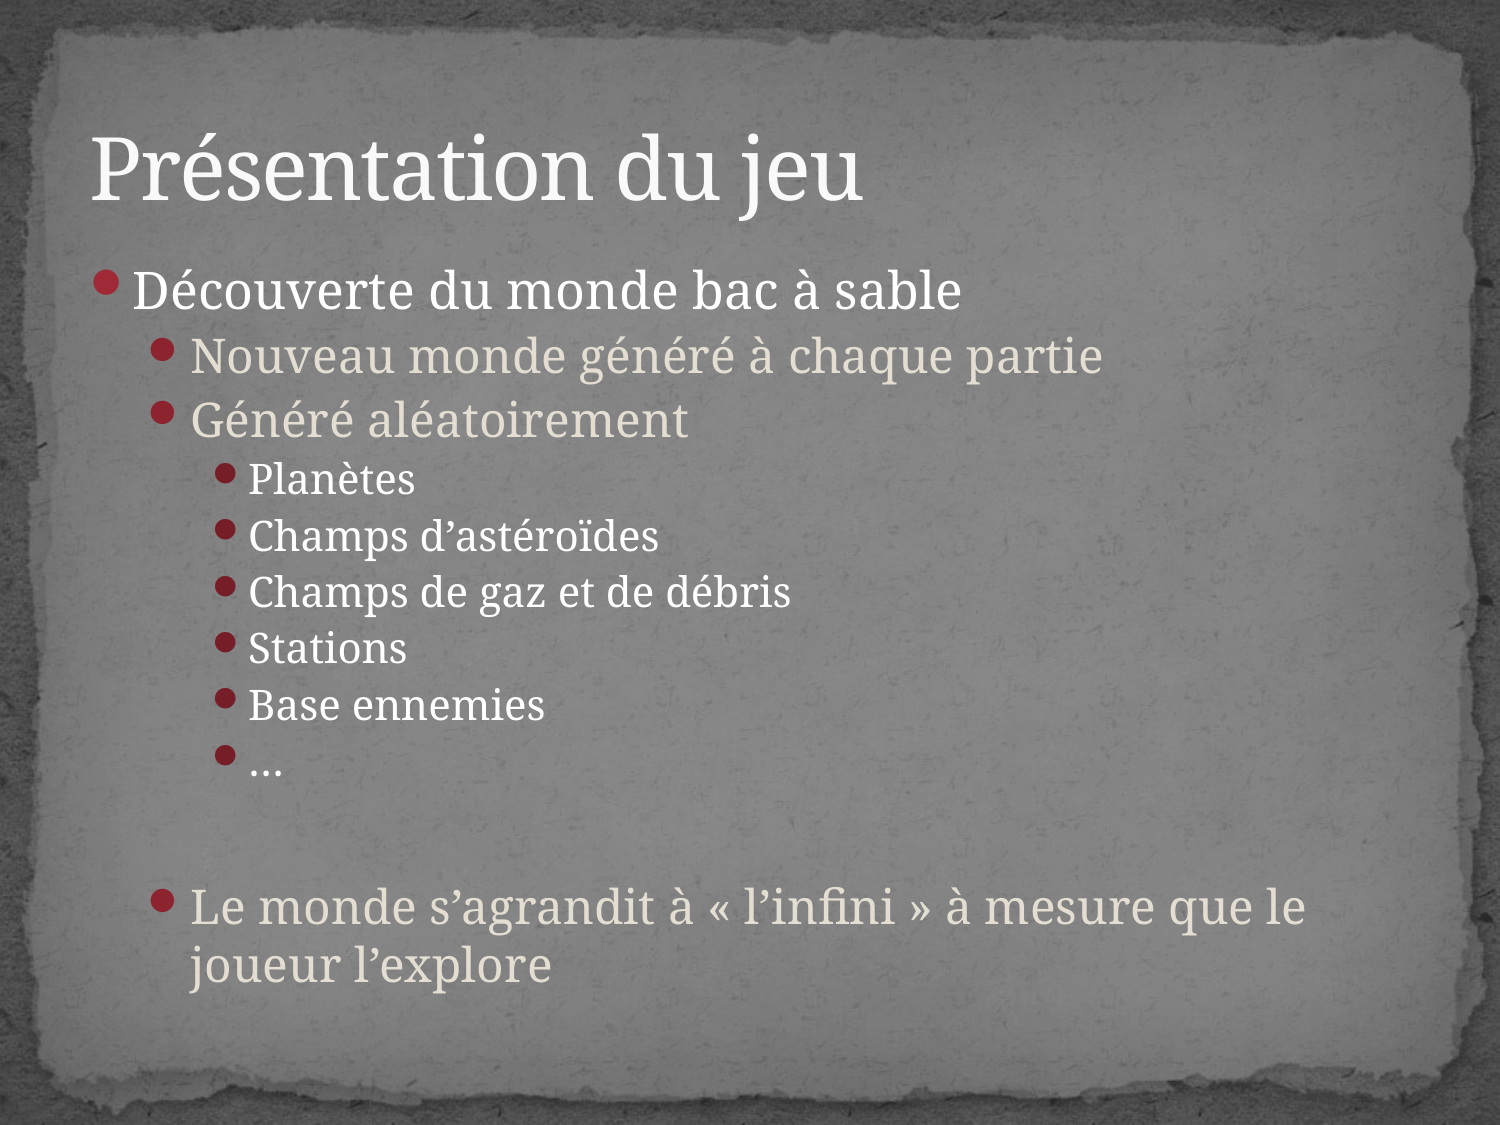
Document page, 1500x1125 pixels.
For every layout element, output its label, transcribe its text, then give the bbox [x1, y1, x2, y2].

title Présentation du jeu [74, 24, 1425, 225]
list Découverte du monde bac à sable Nouveau monde généré à chaque partie Généré aléatoirement Planètes Champs d’astéroïdes Champs de gaz et de débris Stations Base ennemies … Le monde s’agrandit à « l’infini » à mesure que le joueur l’explore [75, 249, 1425, 1000]
